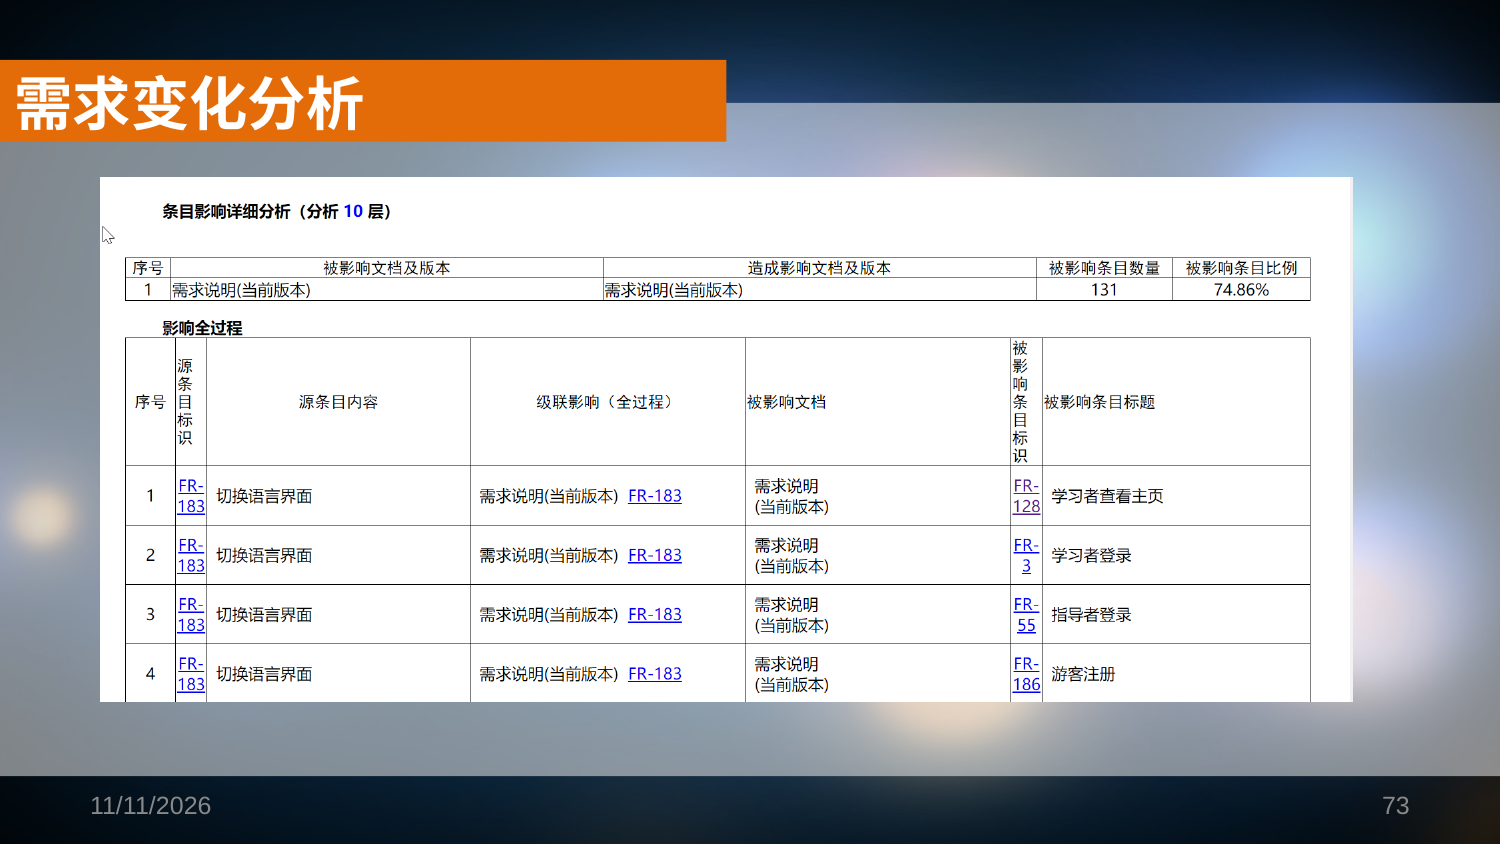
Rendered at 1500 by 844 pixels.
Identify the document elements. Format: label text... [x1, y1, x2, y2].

picture [0, 777, 1500, 844]
picture [0, 0, 1500, 102]
text_box 需求变化分析 [0, 59, 727, 145]
picture [100, 176, 1353, 703]
text_box [0, 102, 1500, 777]
slide_number 73 [1074, 781, 1426, 828]
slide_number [74, 781, 426, 828]
